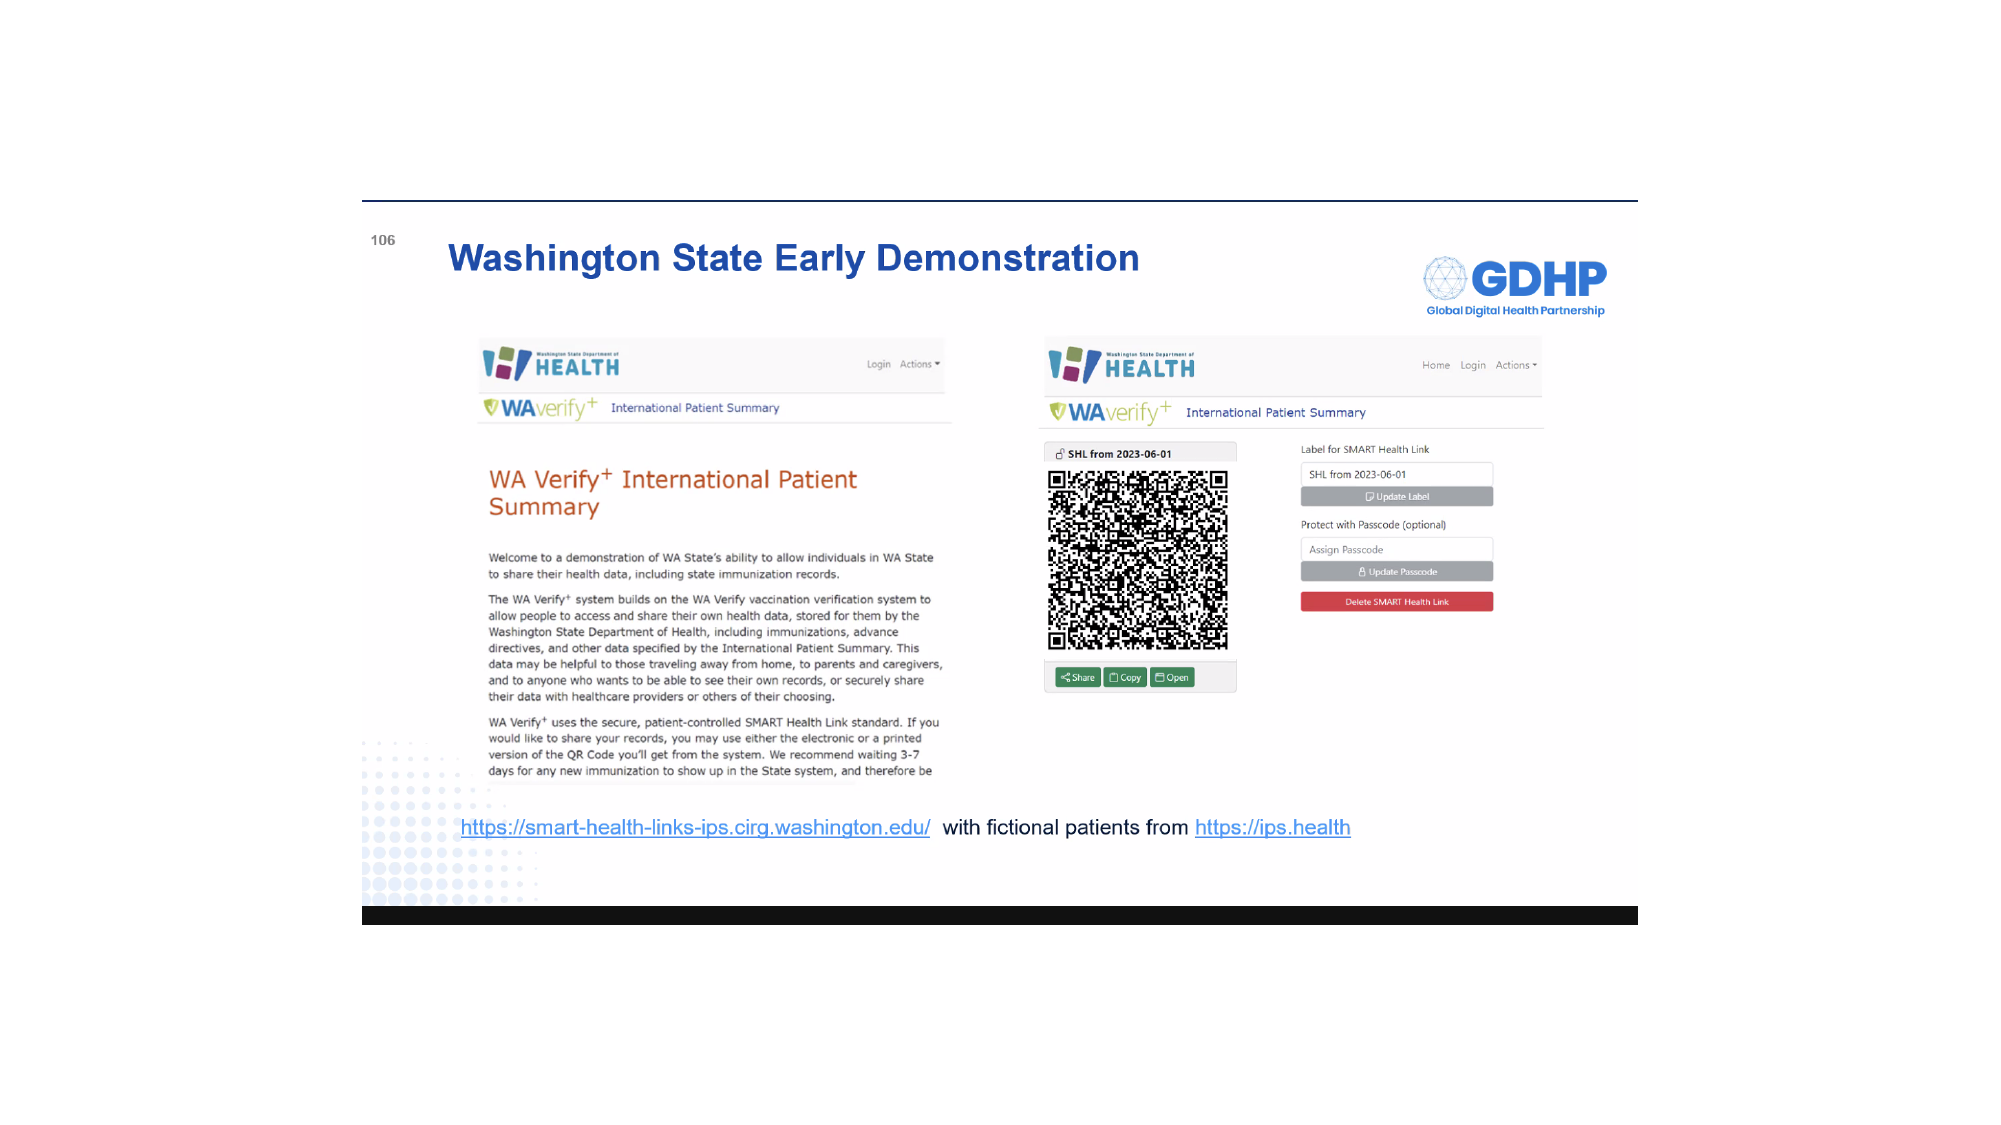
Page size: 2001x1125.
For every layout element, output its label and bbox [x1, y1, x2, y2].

picture [361, 200, 1638, 925]
